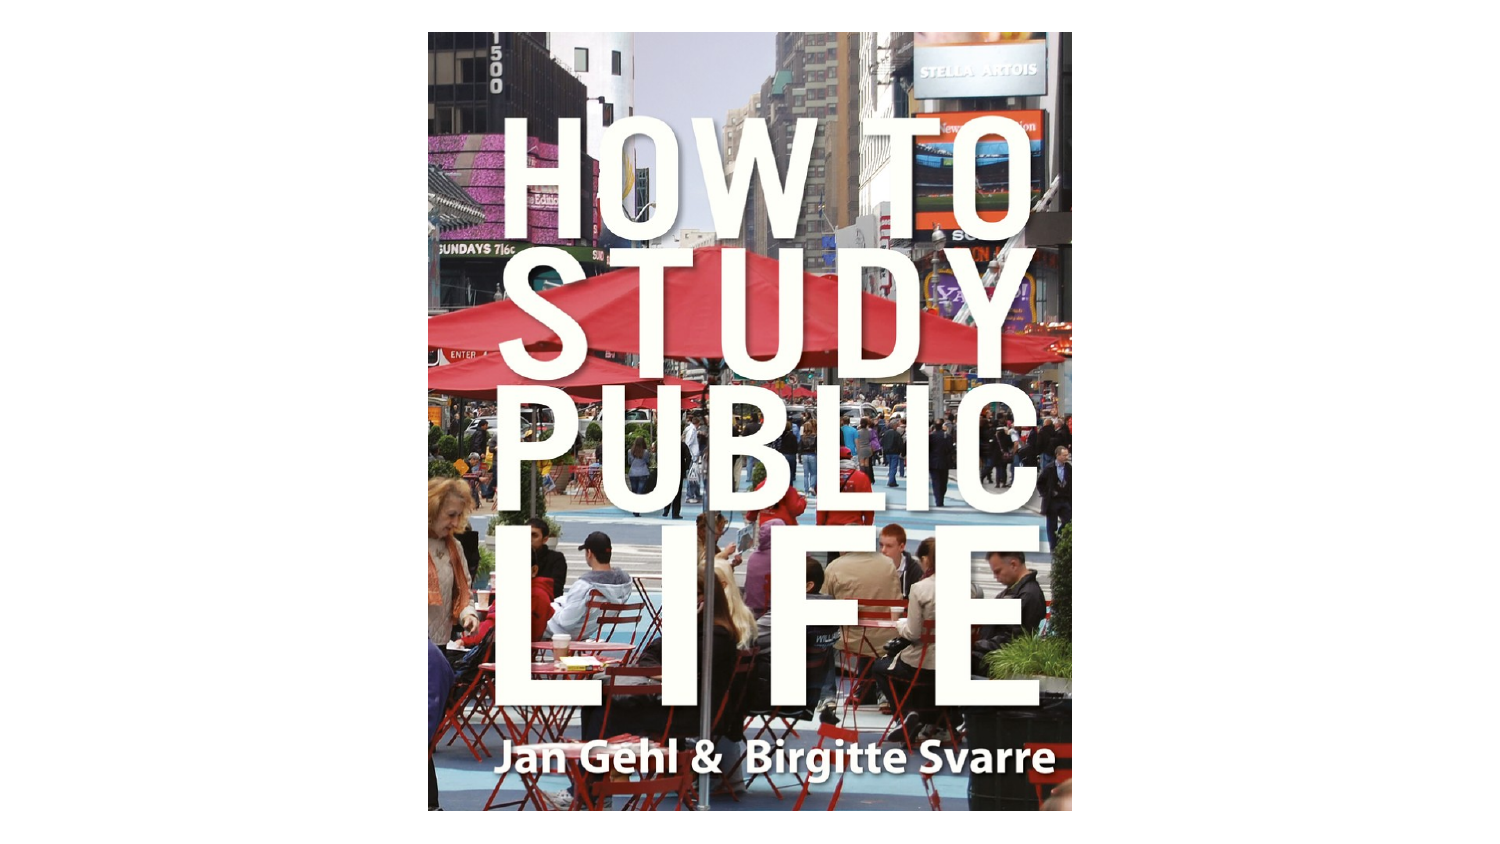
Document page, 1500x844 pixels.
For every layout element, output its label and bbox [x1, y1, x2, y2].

picture [427, 32, 1073, 812]
